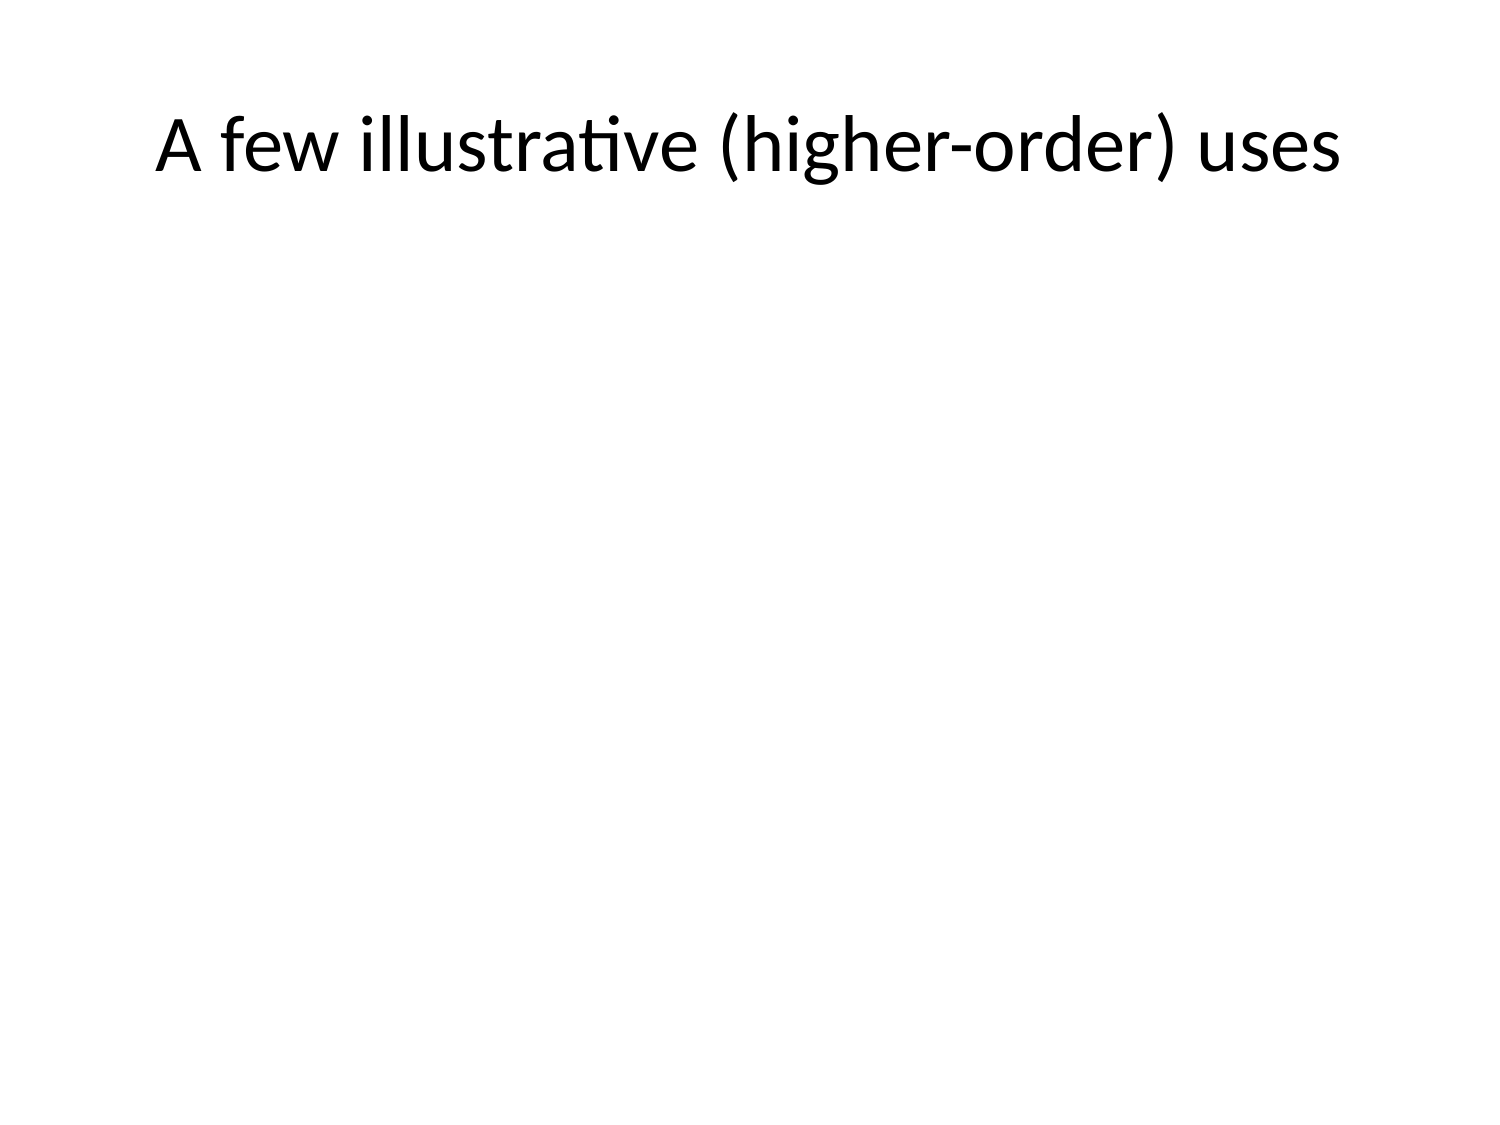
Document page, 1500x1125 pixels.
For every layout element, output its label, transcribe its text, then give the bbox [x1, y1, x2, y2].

title A few illustrative (higher-order) uses [75, 45, 1425, 233]
